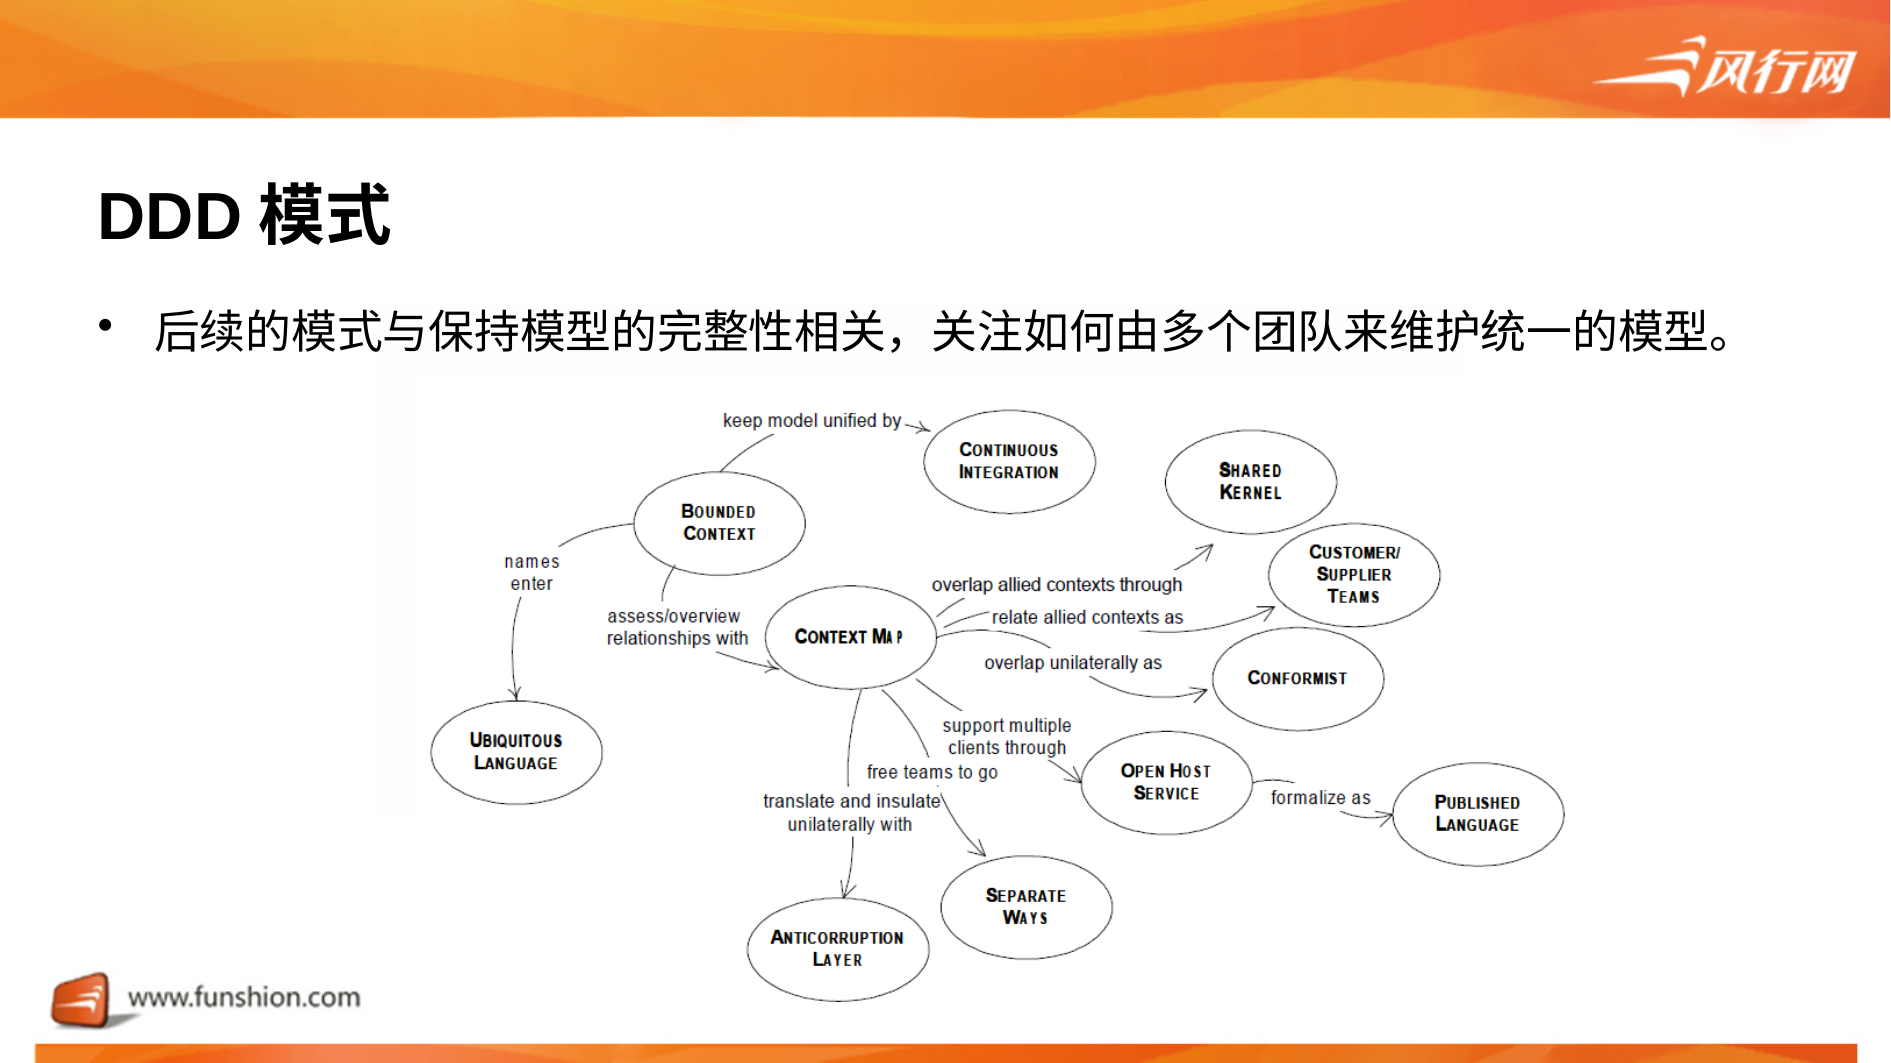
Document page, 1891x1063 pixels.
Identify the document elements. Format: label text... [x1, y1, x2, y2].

list 后续的模式与保持模型的完整性相关，关注如何由多个团队来维护统一的模型。 [82, 295, 1785, 922]
picture [0, 0, 1891, 1063]
title DDD模式 [82, 141, 1785, 284]
